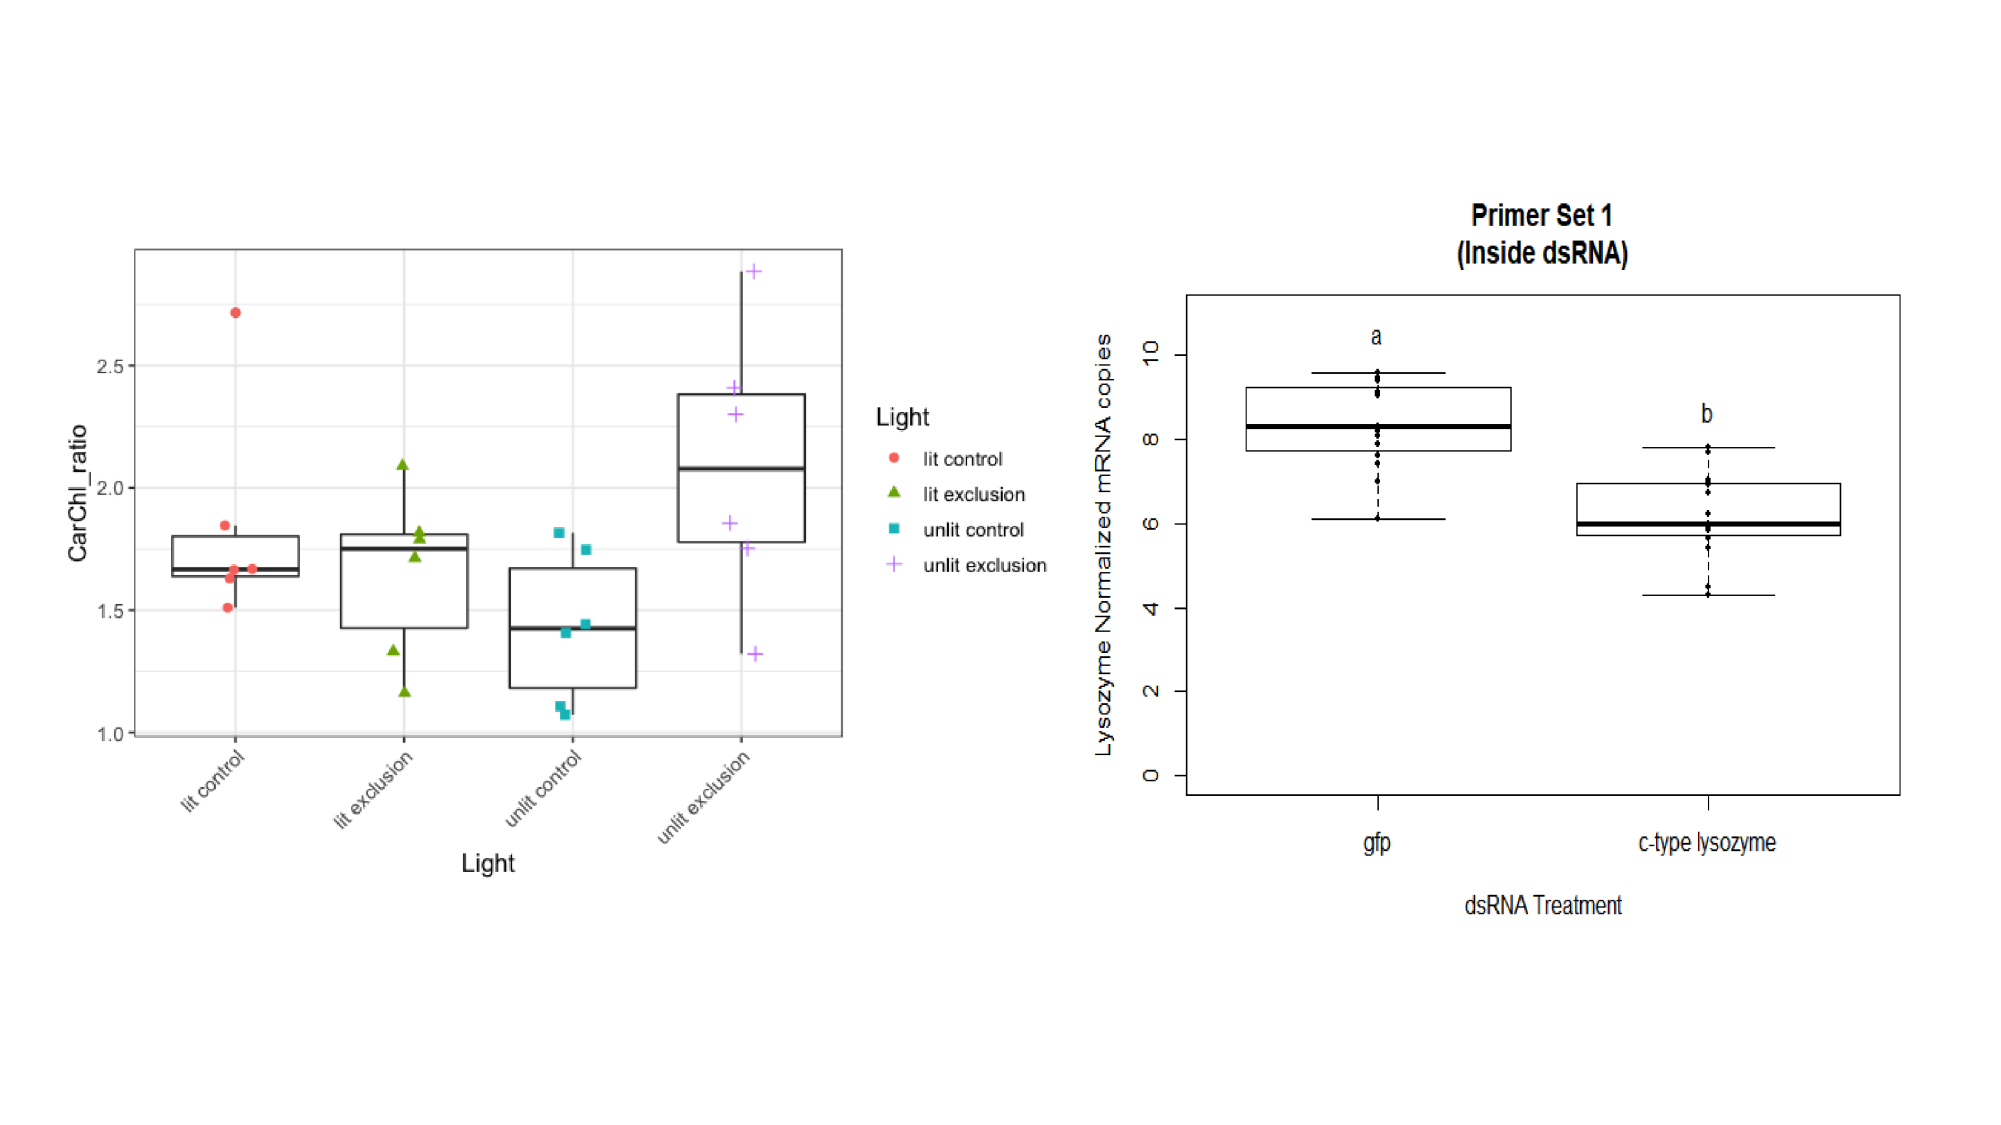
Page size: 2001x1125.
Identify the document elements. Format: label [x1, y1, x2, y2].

picture [34, 171, 1966, 954]
